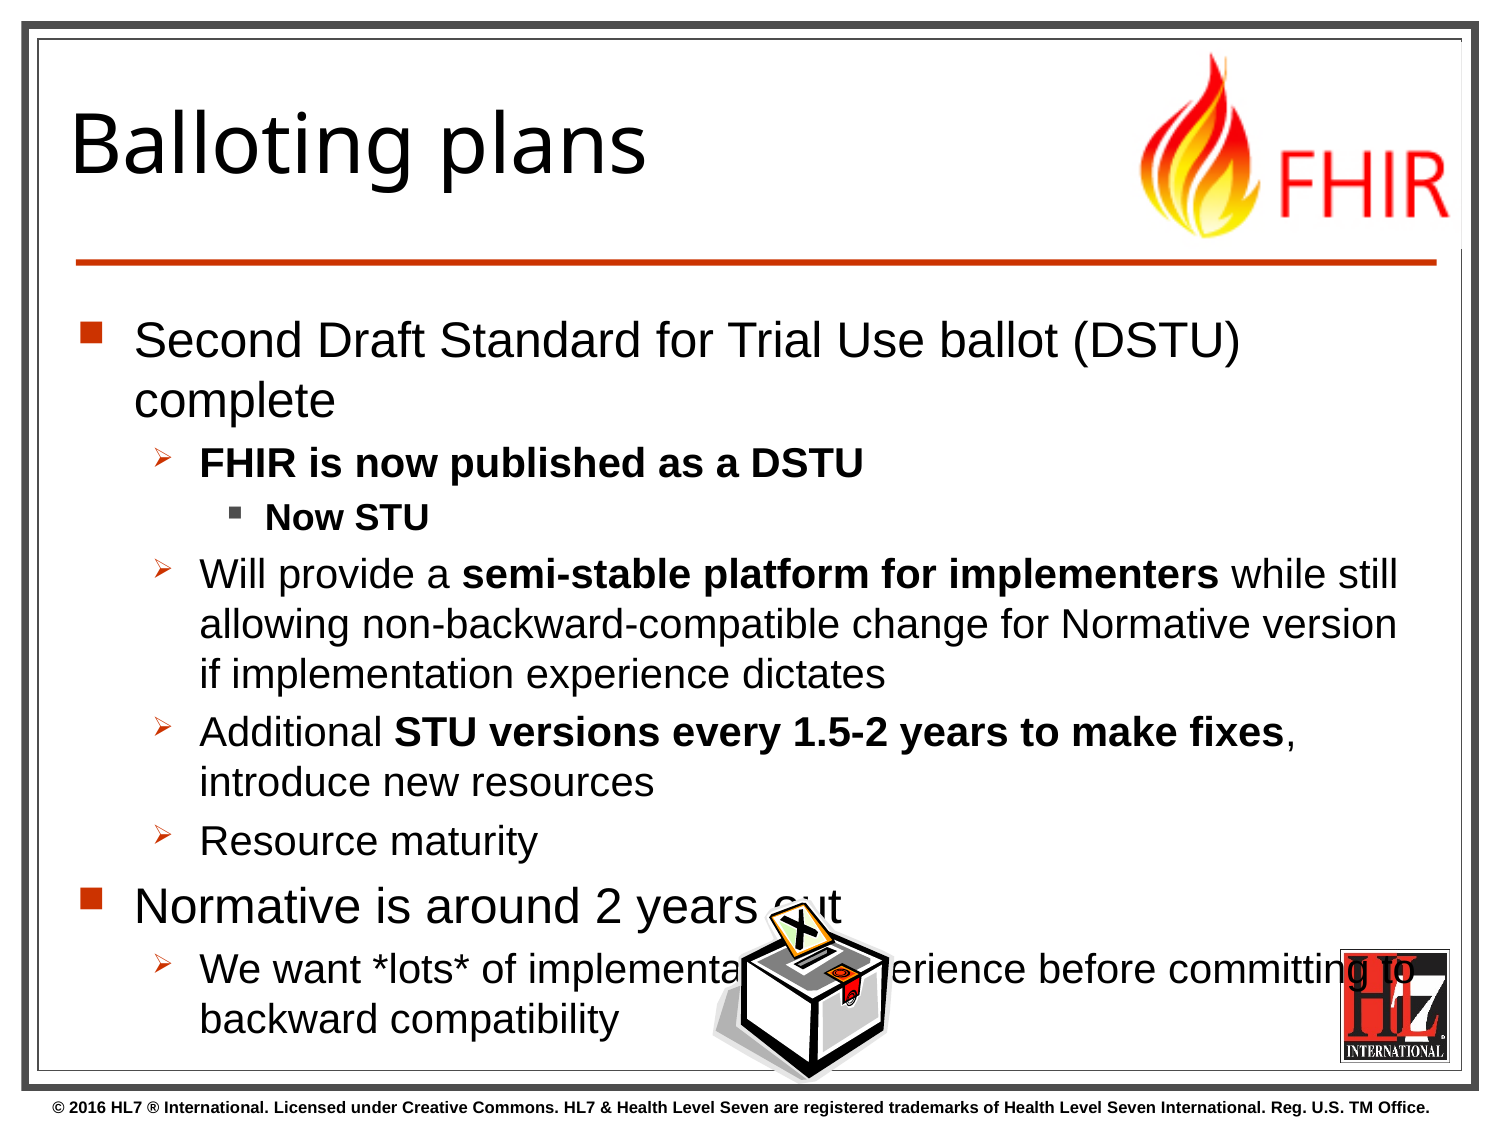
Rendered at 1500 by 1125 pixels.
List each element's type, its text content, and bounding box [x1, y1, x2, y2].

picture [1127, 42, 1462, 249]
list Second Draft Standard for Trial Use ballot (DSTU) complete FHIR is now published as a DSTU Now STU Will provide a semi-stable platform for implementers while still allowing non-backward-compatible change for Normative version if implementation experience dictates Additional STU versions every 1.5-2 years to make fixes, introduce new resources Resource maturity Normative is around 2 years out We want *lots* of implementation experience before committing to backward compatibility [62, 299, 1438, 1035]
title Balloting plans [53, 54, 1122, 244]
picture [1340, 949, 1450, 1063]
picture [712, 895, 898, 1087]
